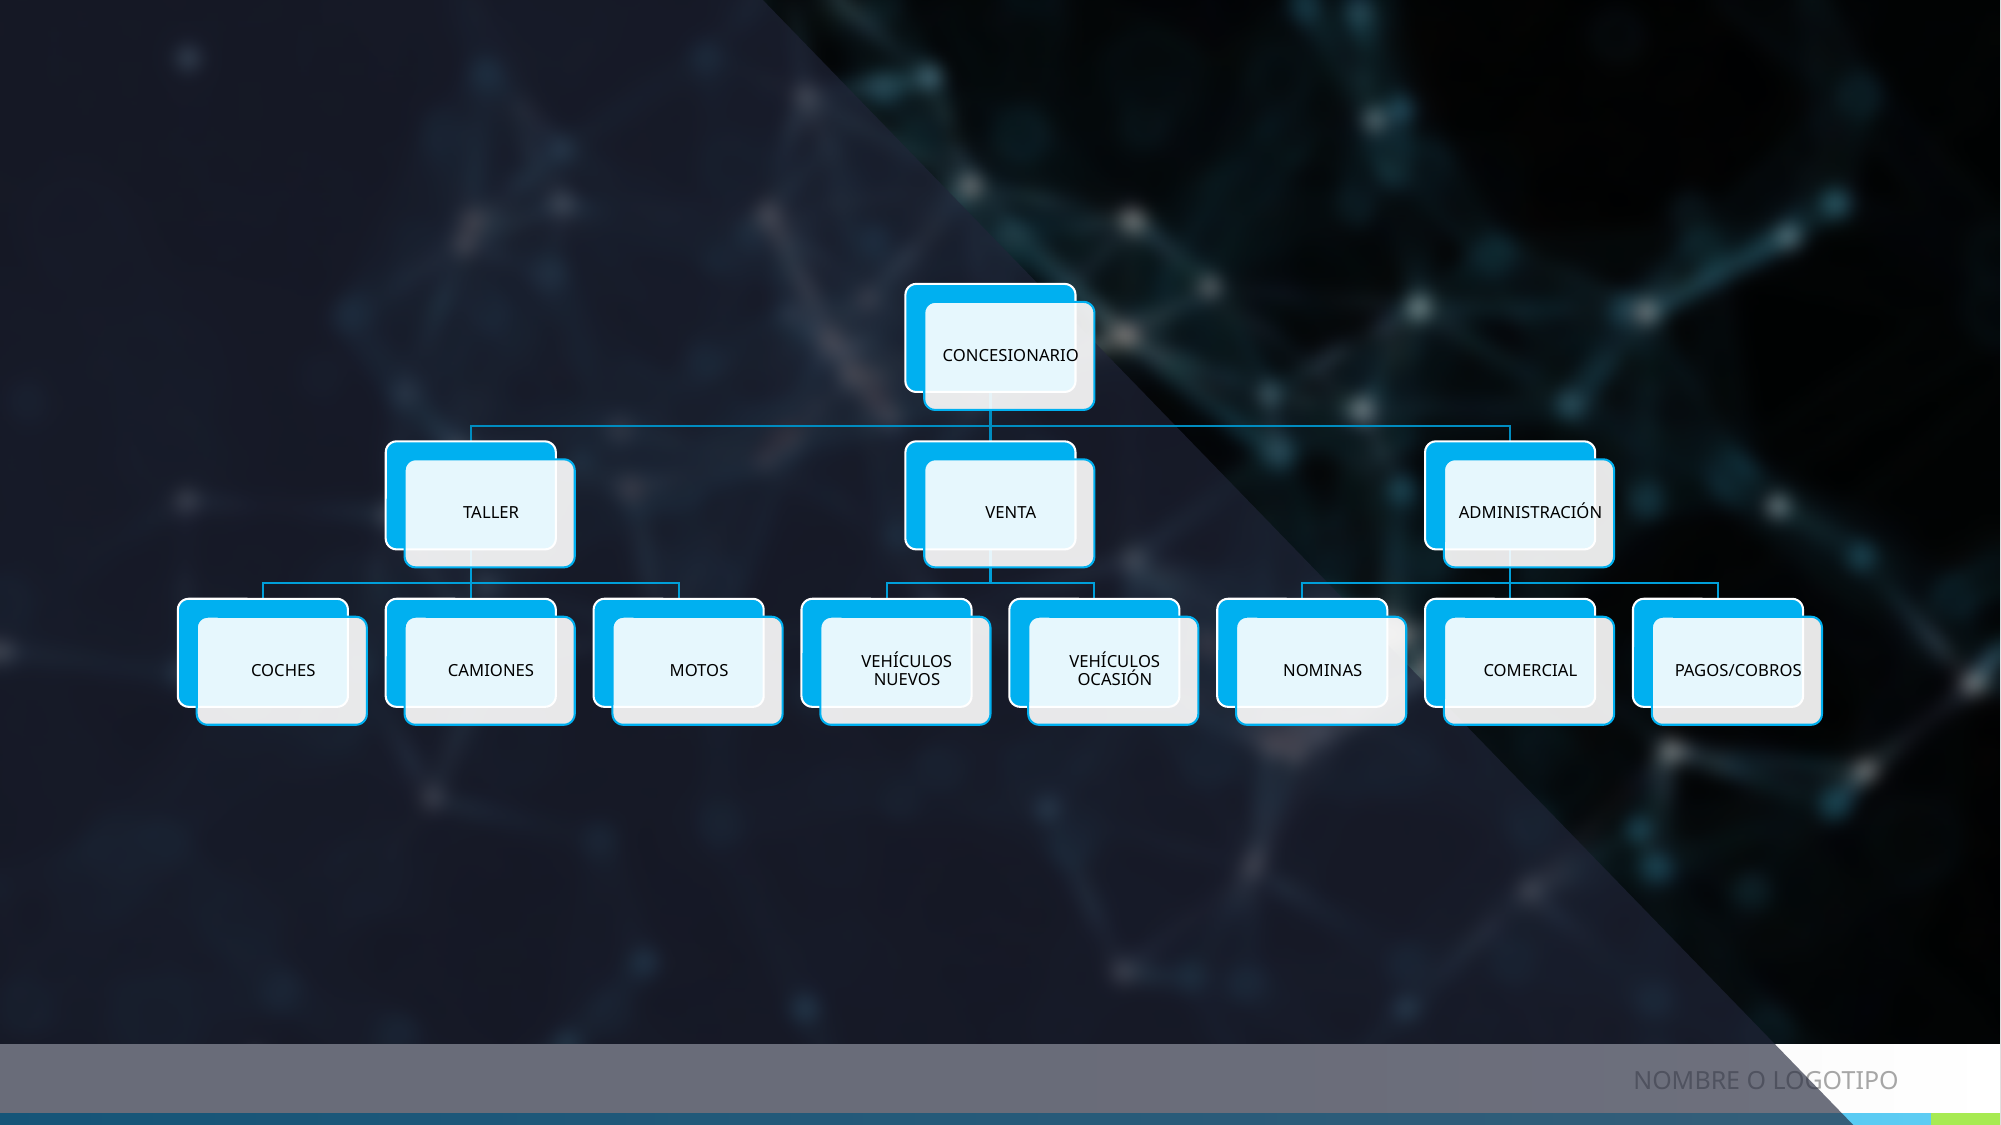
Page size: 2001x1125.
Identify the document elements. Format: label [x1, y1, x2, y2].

picture [1823, 0, 2001, 1125]
text_box [177, 0, 1823, 1058]
